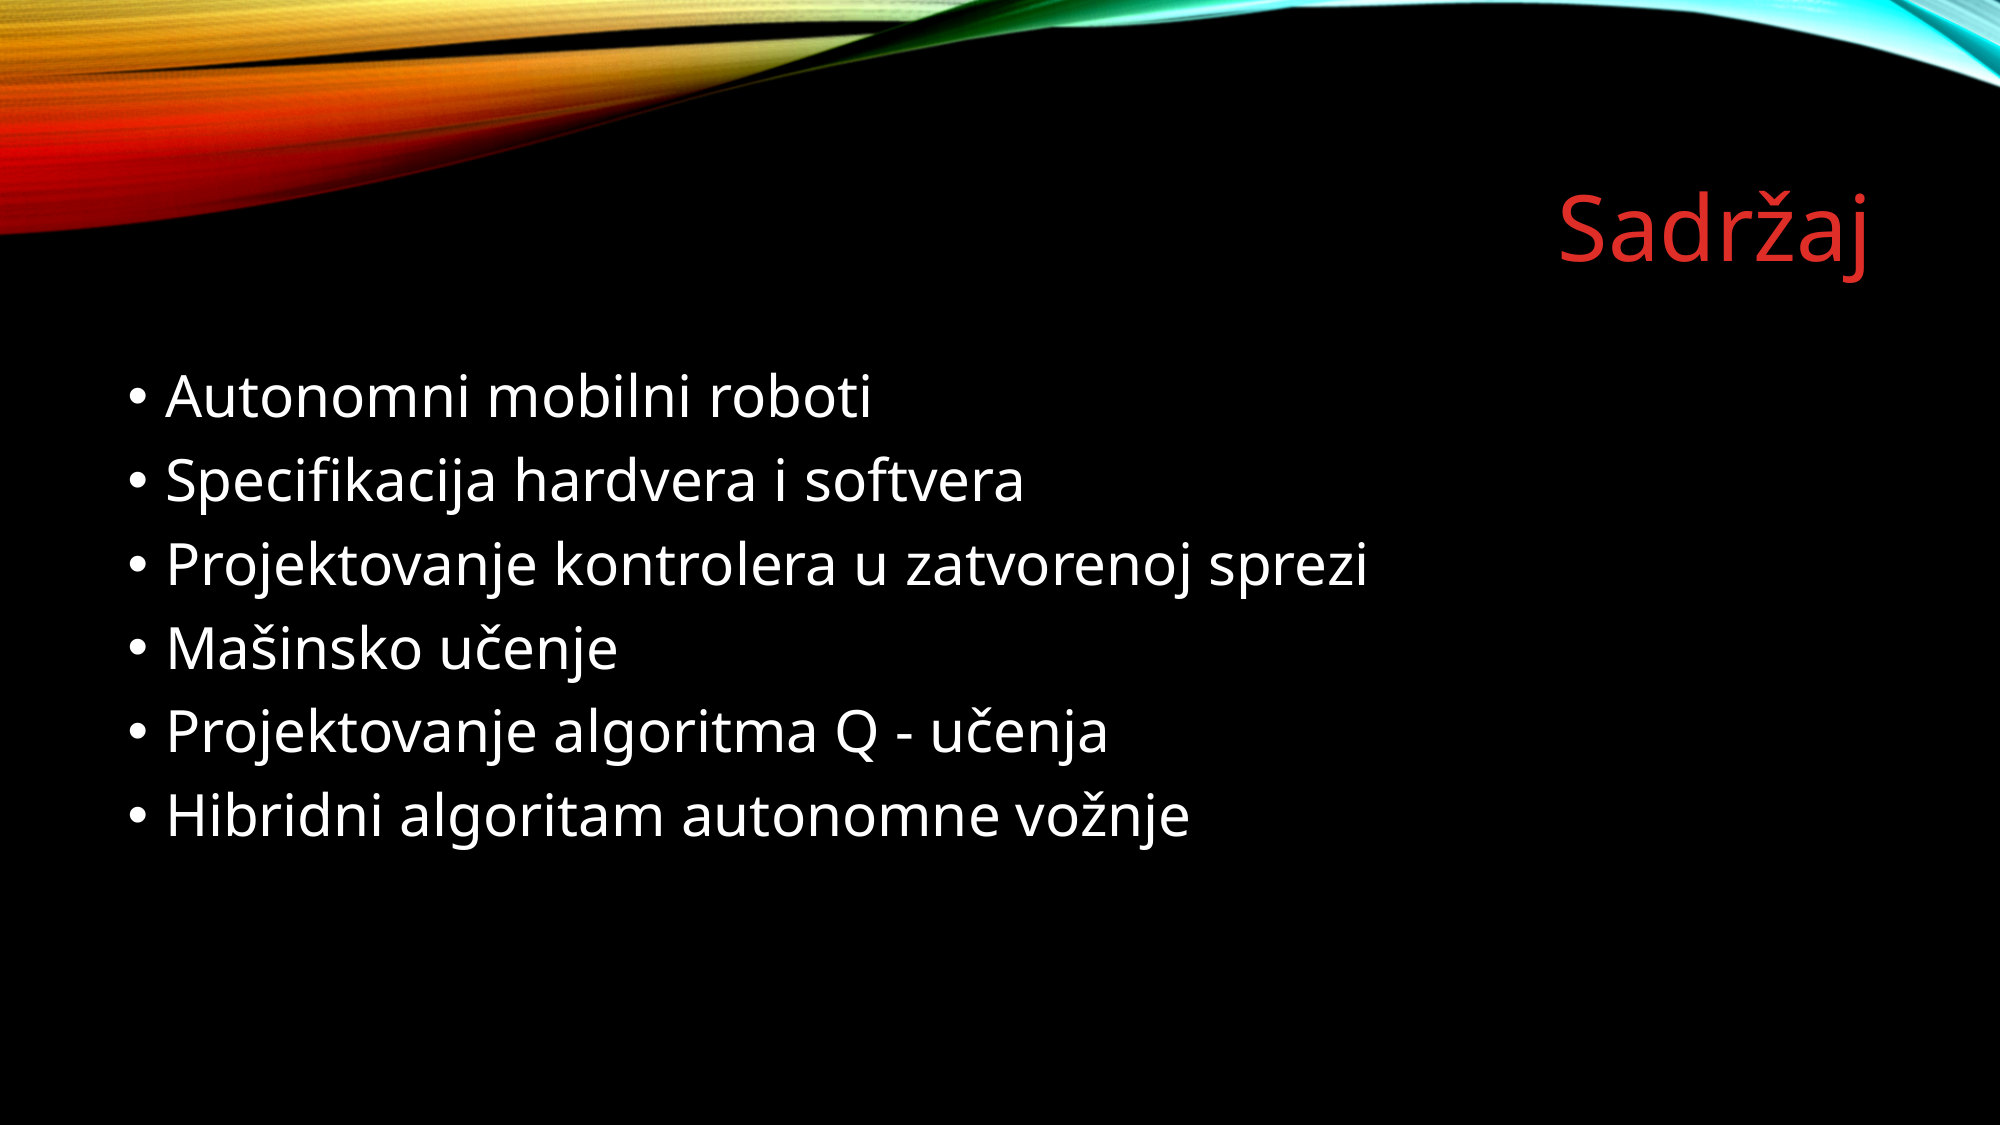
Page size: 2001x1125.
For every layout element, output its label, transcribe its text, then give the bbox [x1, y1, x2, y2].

list Autonomni mobilni roboti Specifikacija hardvera i softvera Projektovanje kontrolera u zatvorenoj sprezi Mašinsko učenje Projektovanje algoritma Q - učenja Hibridni algoritam autonomne vožnje [112, 360, 1888, 1021]
picture [0, 0, 2000, 237]
title Sadržaj [474, 125, 1888, 338]
